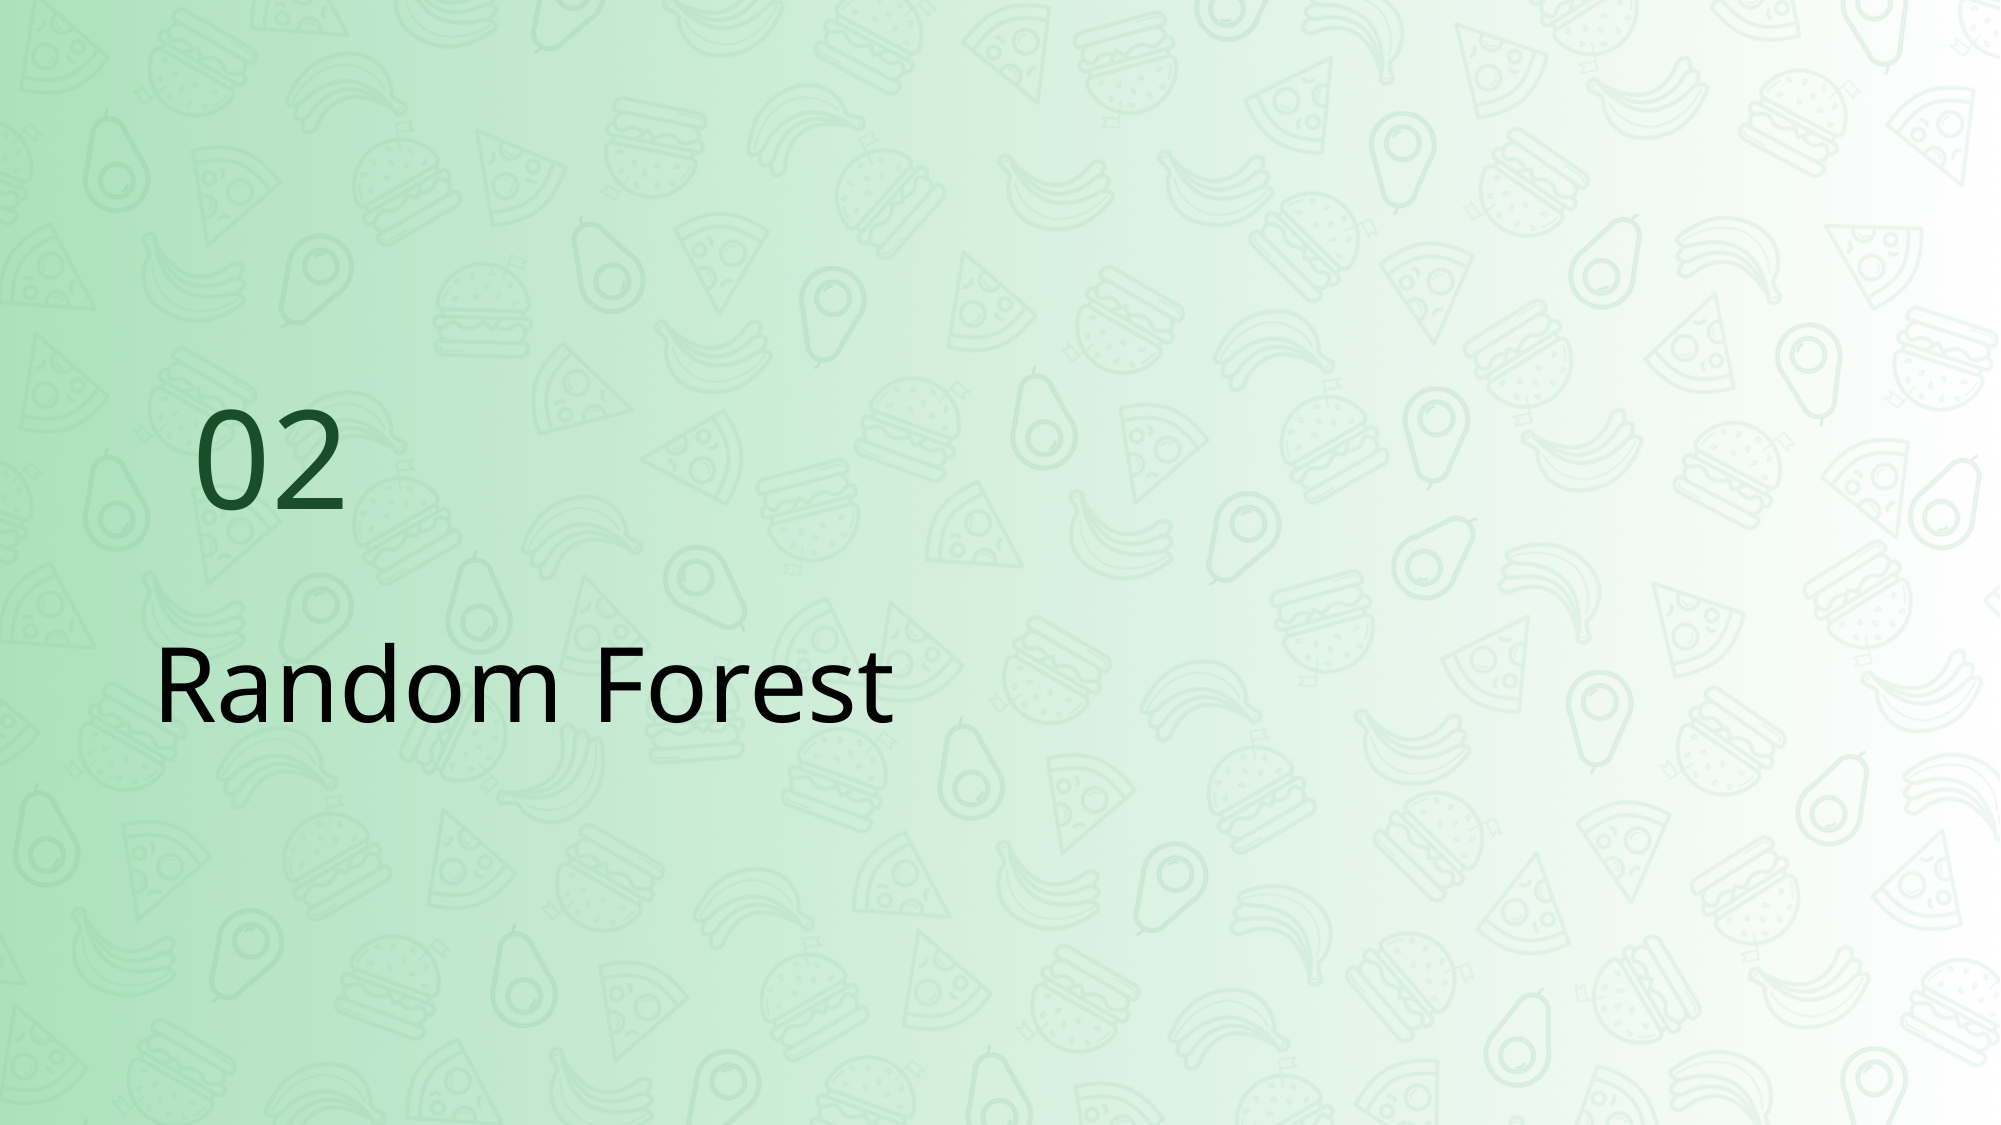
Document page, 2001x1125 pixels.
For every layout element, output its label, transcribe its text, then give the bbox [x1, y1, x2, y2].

list Random Forest [137, 625, 1028, 746]
picture [0, 0, 2001, 1125]
list 02 [177, 383, 396, 542]
